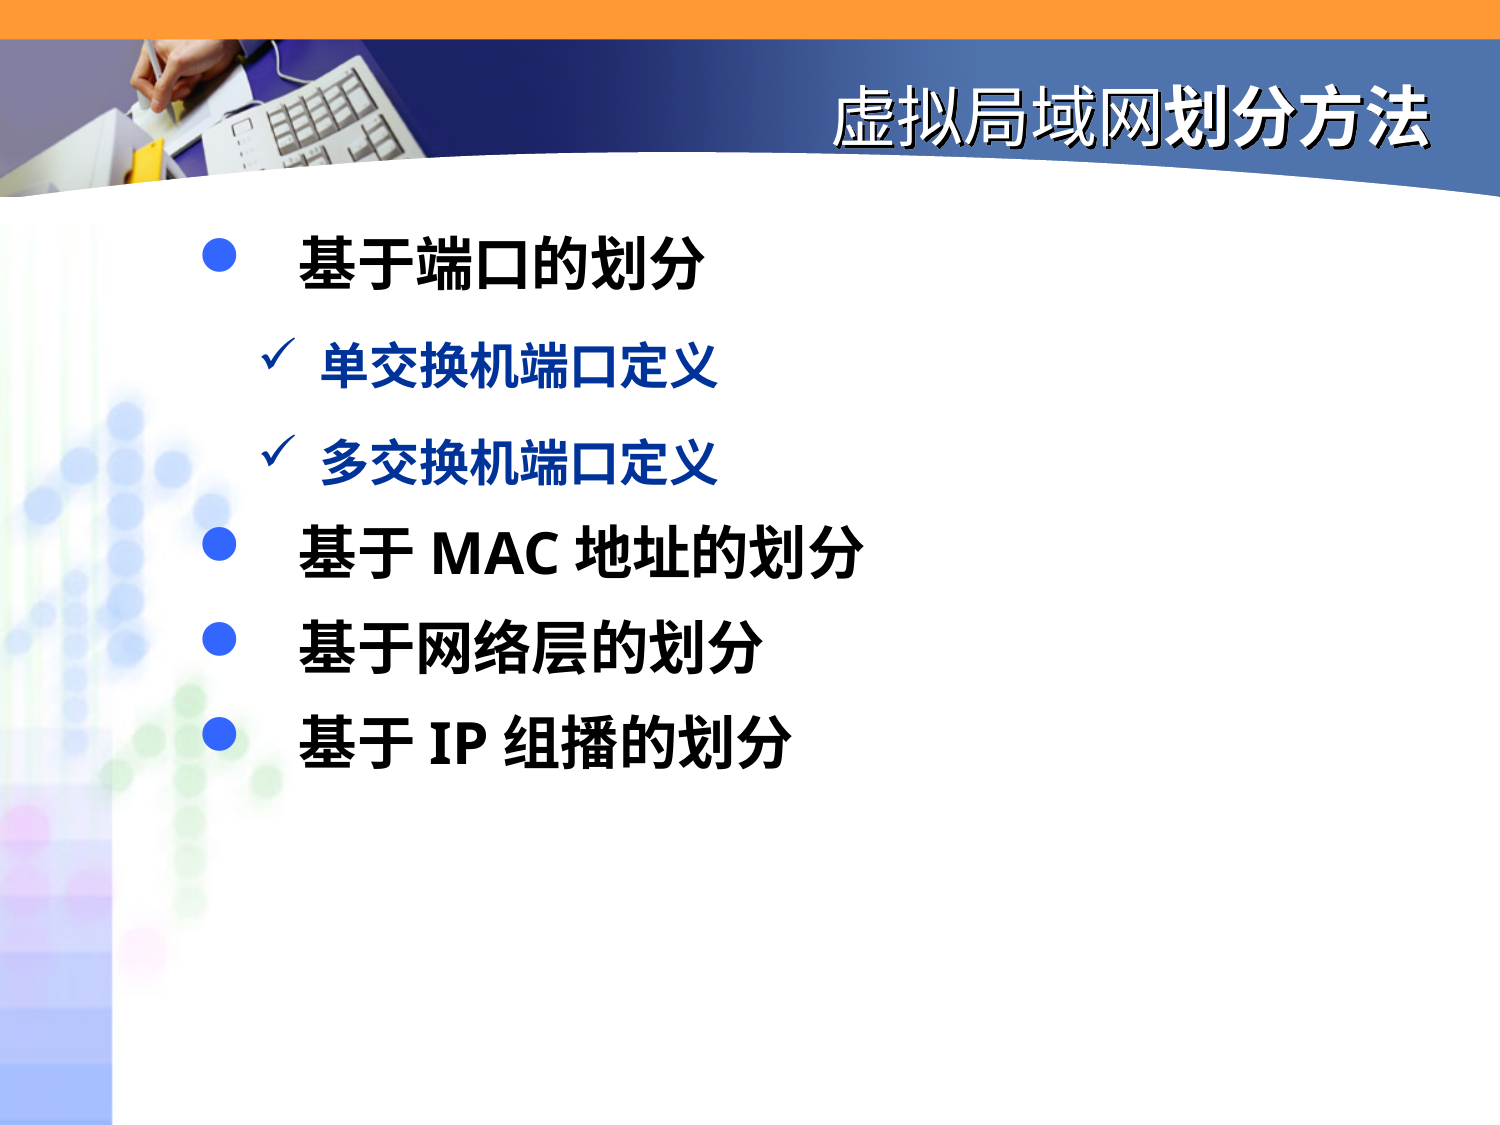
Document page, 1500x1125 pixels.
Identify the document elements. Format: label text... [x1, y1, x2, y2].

picture [0, 40, 1500, 199]
picture [0, 225, 1500, 1125]
text_box 基于端口的划分 单交换机端口定义 多交换机端口定义 基于MAC地址的划分 基于网络层的划分 基于IP组播的划分 [182, 219, 1341, 784]
title 虚拟局域网划分方法 [171, 54, 1447, 175]
